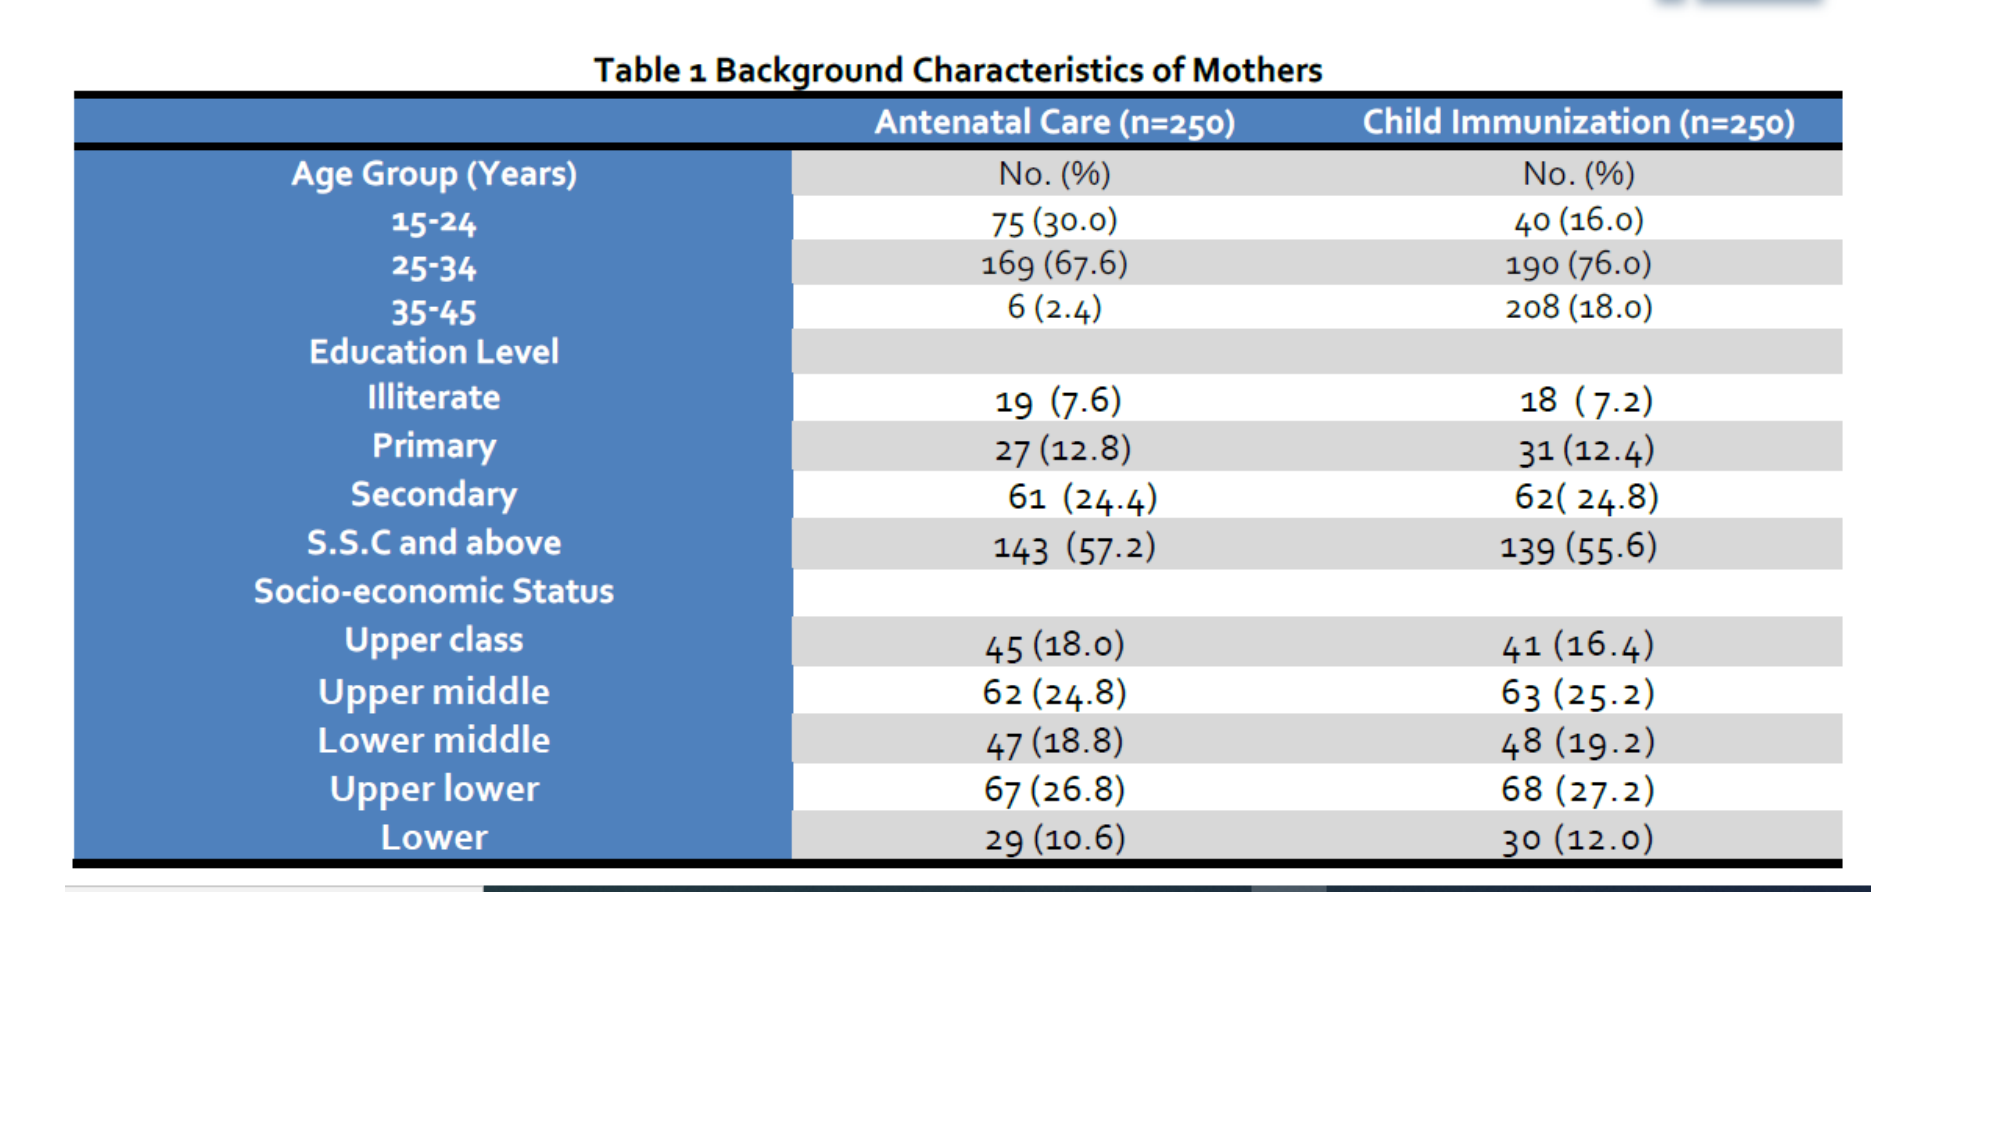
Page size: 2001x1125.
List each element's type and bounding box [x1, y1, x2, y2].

picture [65, 0, 1871, 892]
